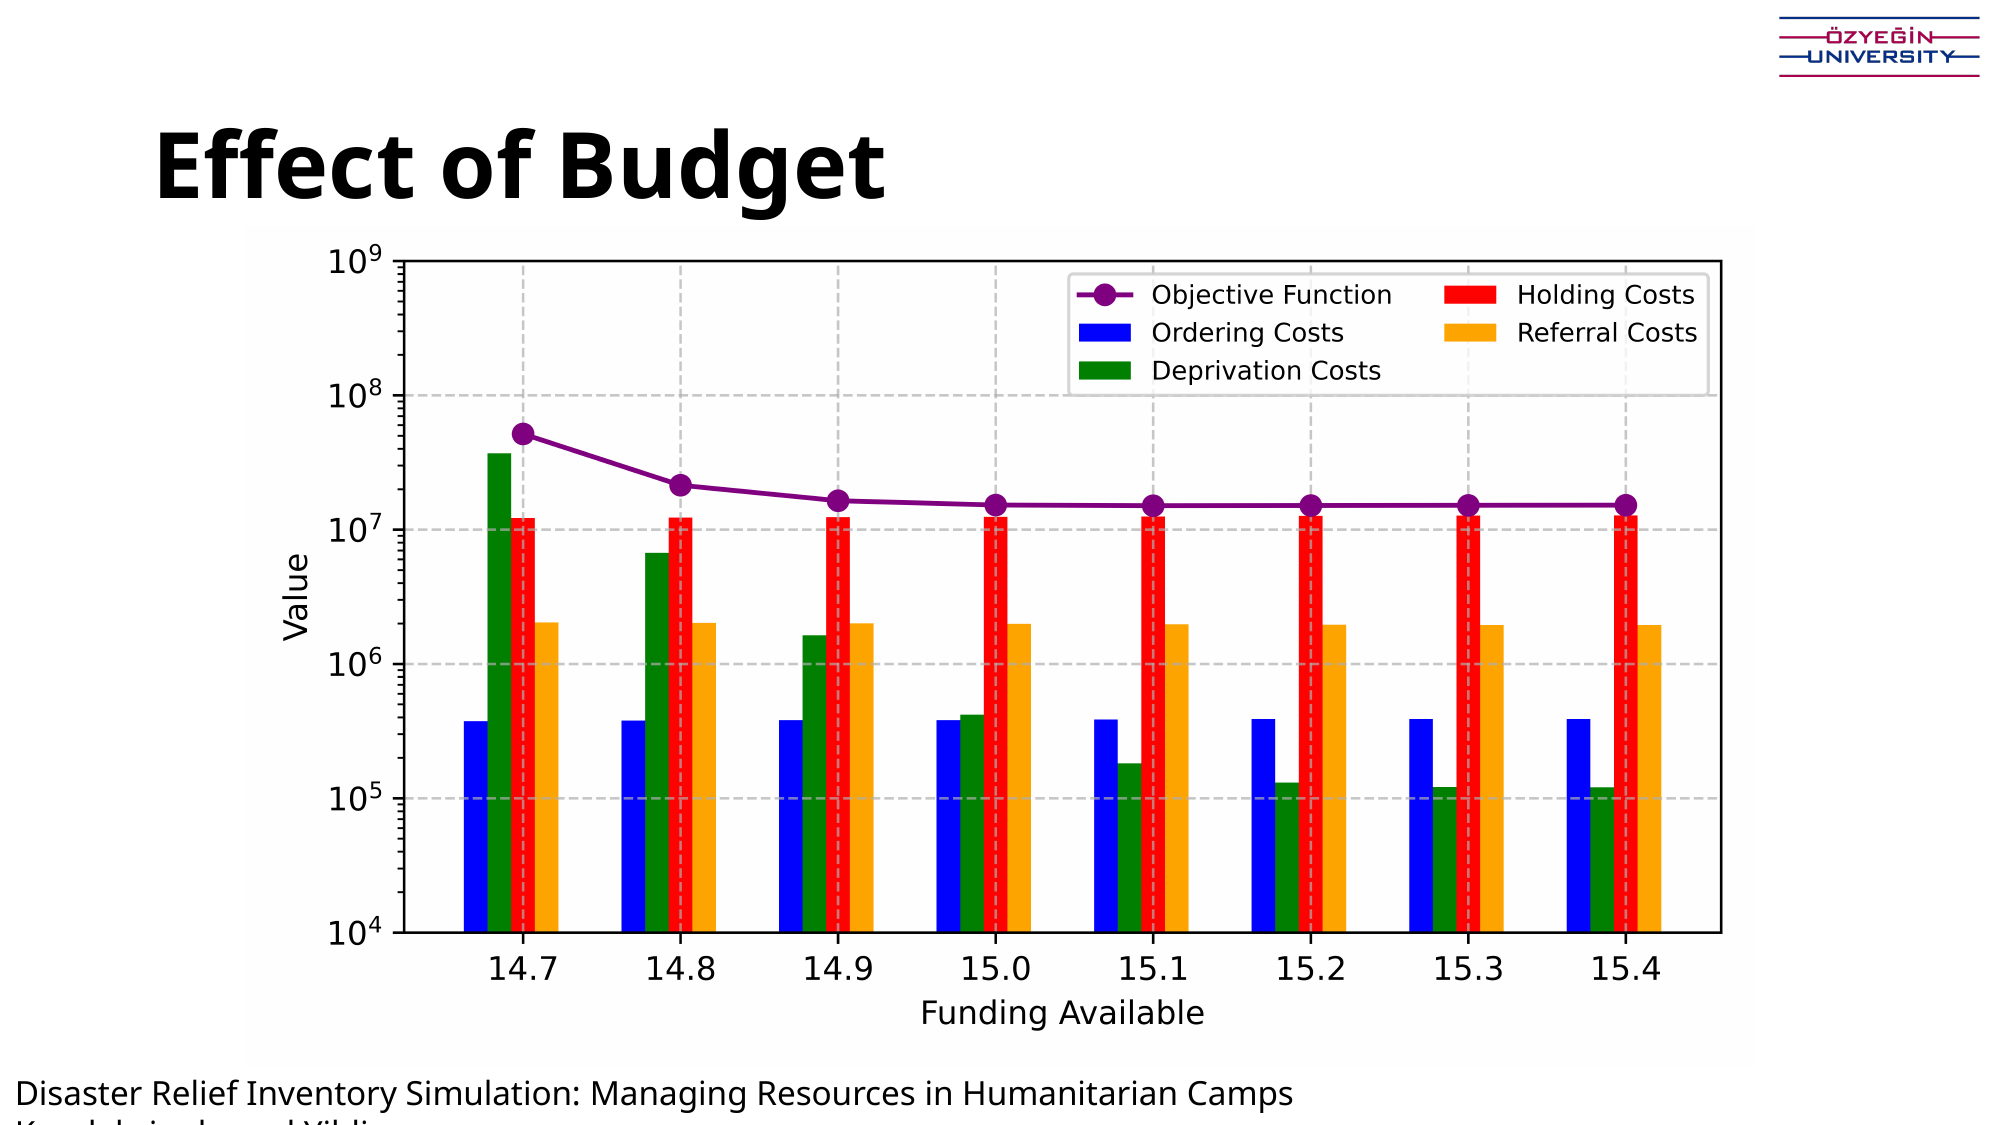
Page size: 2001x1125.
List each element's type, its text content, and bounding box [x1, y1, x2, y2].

picture [1778, 16, 1981, 77]
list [244, 225, 1756, 1068]
title Effect of Budget [137, 59, 1863, 278]
